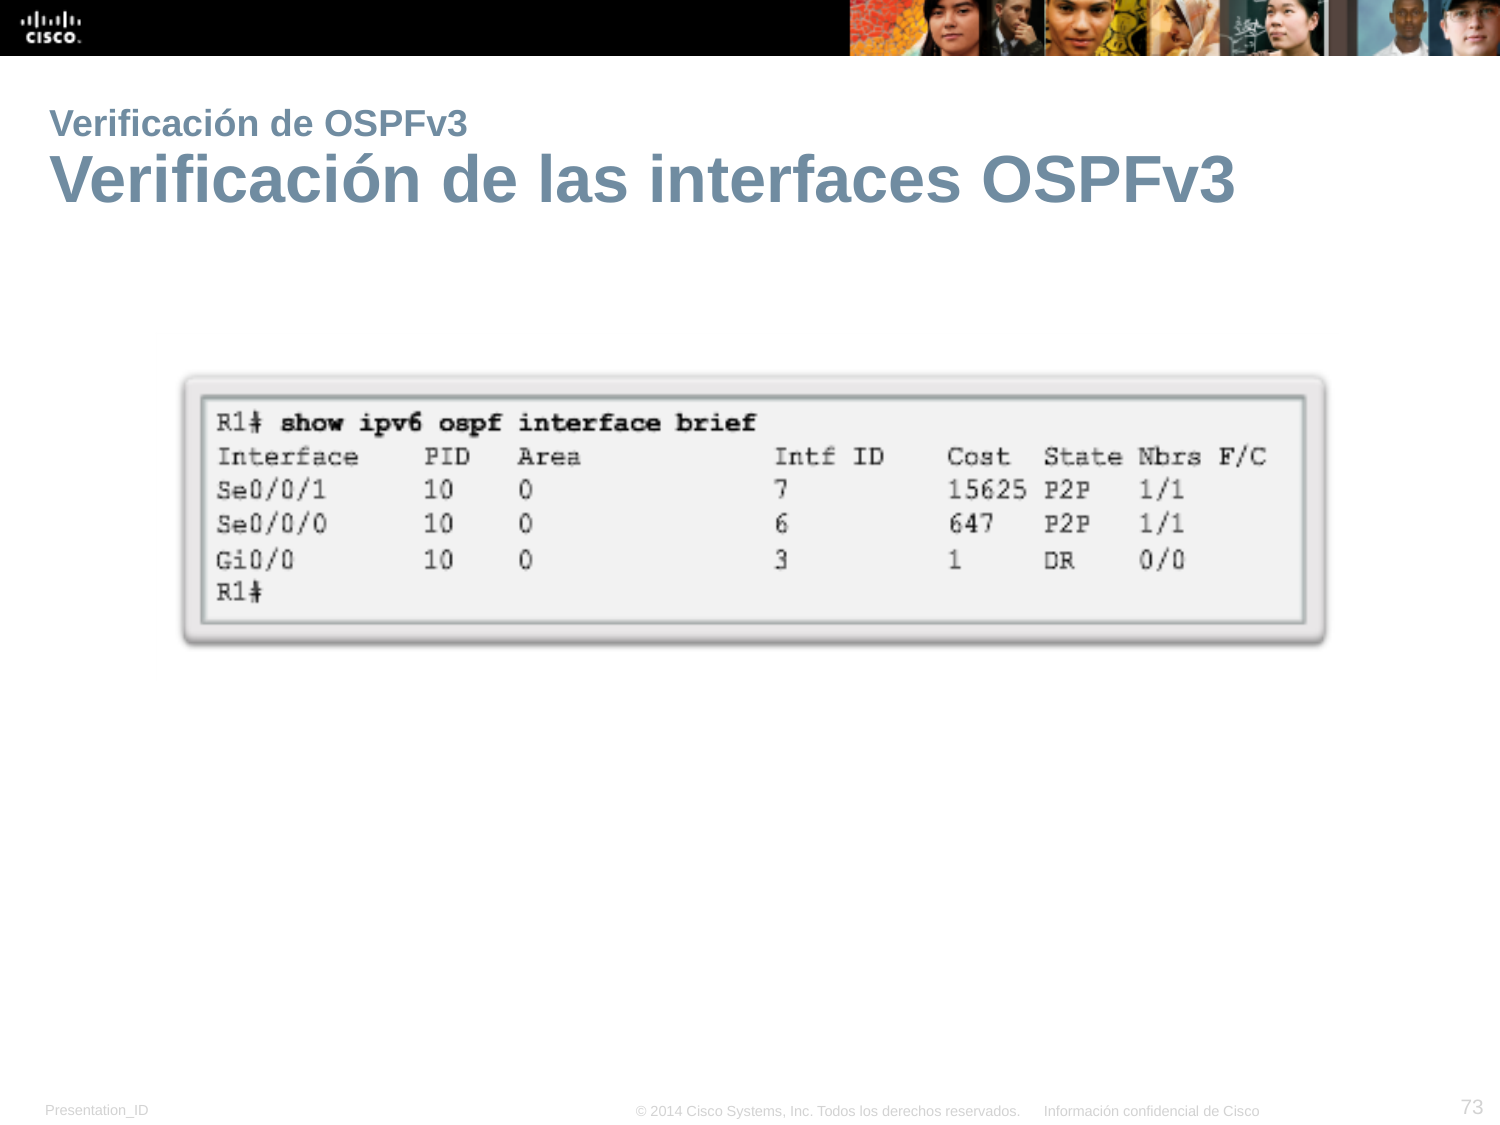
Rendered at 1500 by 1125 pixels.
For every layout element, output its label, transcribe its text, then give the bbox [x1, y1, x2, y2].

title Verificación de OSPFv3 Verificación de las interfaces OSPFv3 [35, 80, 1484, 224]
picture [155, 332, 1340, 682]
picture [0, 0, 1500, 56]
